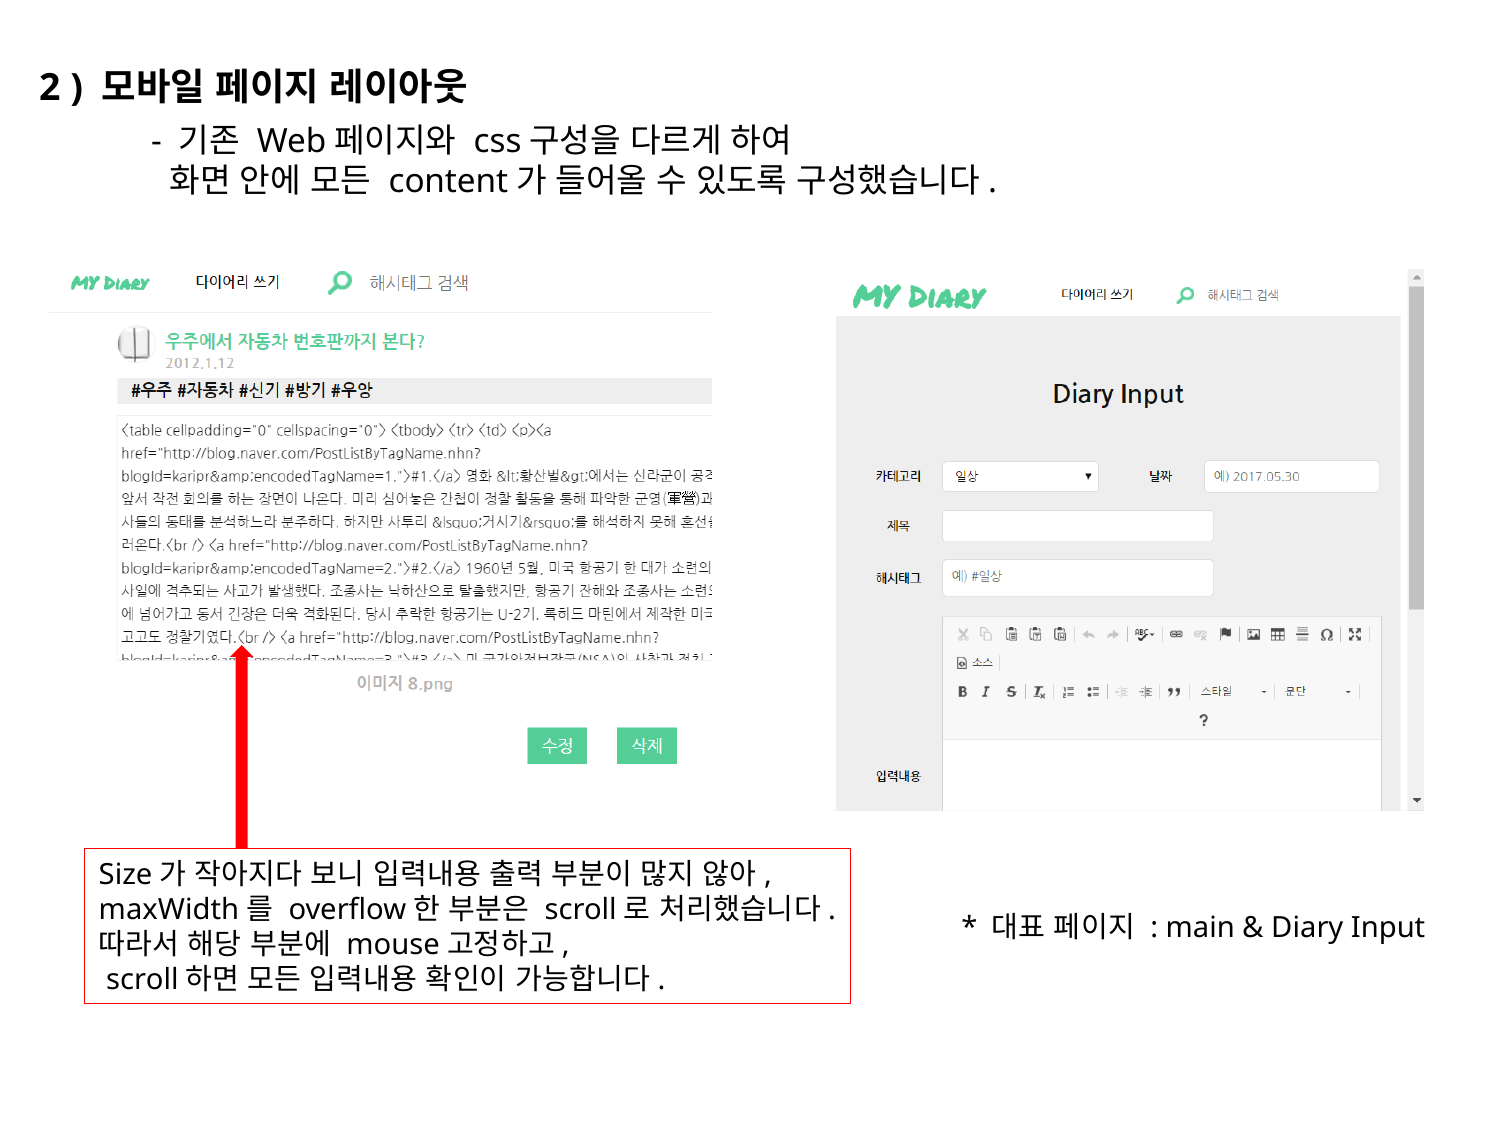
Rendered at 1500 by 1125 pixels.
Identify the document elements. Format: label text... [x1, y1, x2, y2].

text_box Size가 작아지다 보니 입력내용 출력 부분이 많지 않아, maxWidth를 overflow한 부분은 scroll로 처리했습니다. 따라서 해당 부분에 mouse고정하고, scroll하면 모든 입력내용 확인이 가능합니다. [84, 848, 851, 1003]
picture [833, 269, 1425, 811]
text_box - 기존 Web페이지와 css구성을 다르게 하여 화면 안에 모든 content가 들어올 수 있도록 구성했습니다. [136, 112, 1013, 207]
picture [48, 251, 718, 843]
text_box * 대표 페이지 : main & Diary Input [946, 901, 1441, 951]
text_box 2 ) 모바일 페이지 레이아웃 [24, 55, 483, 116]
